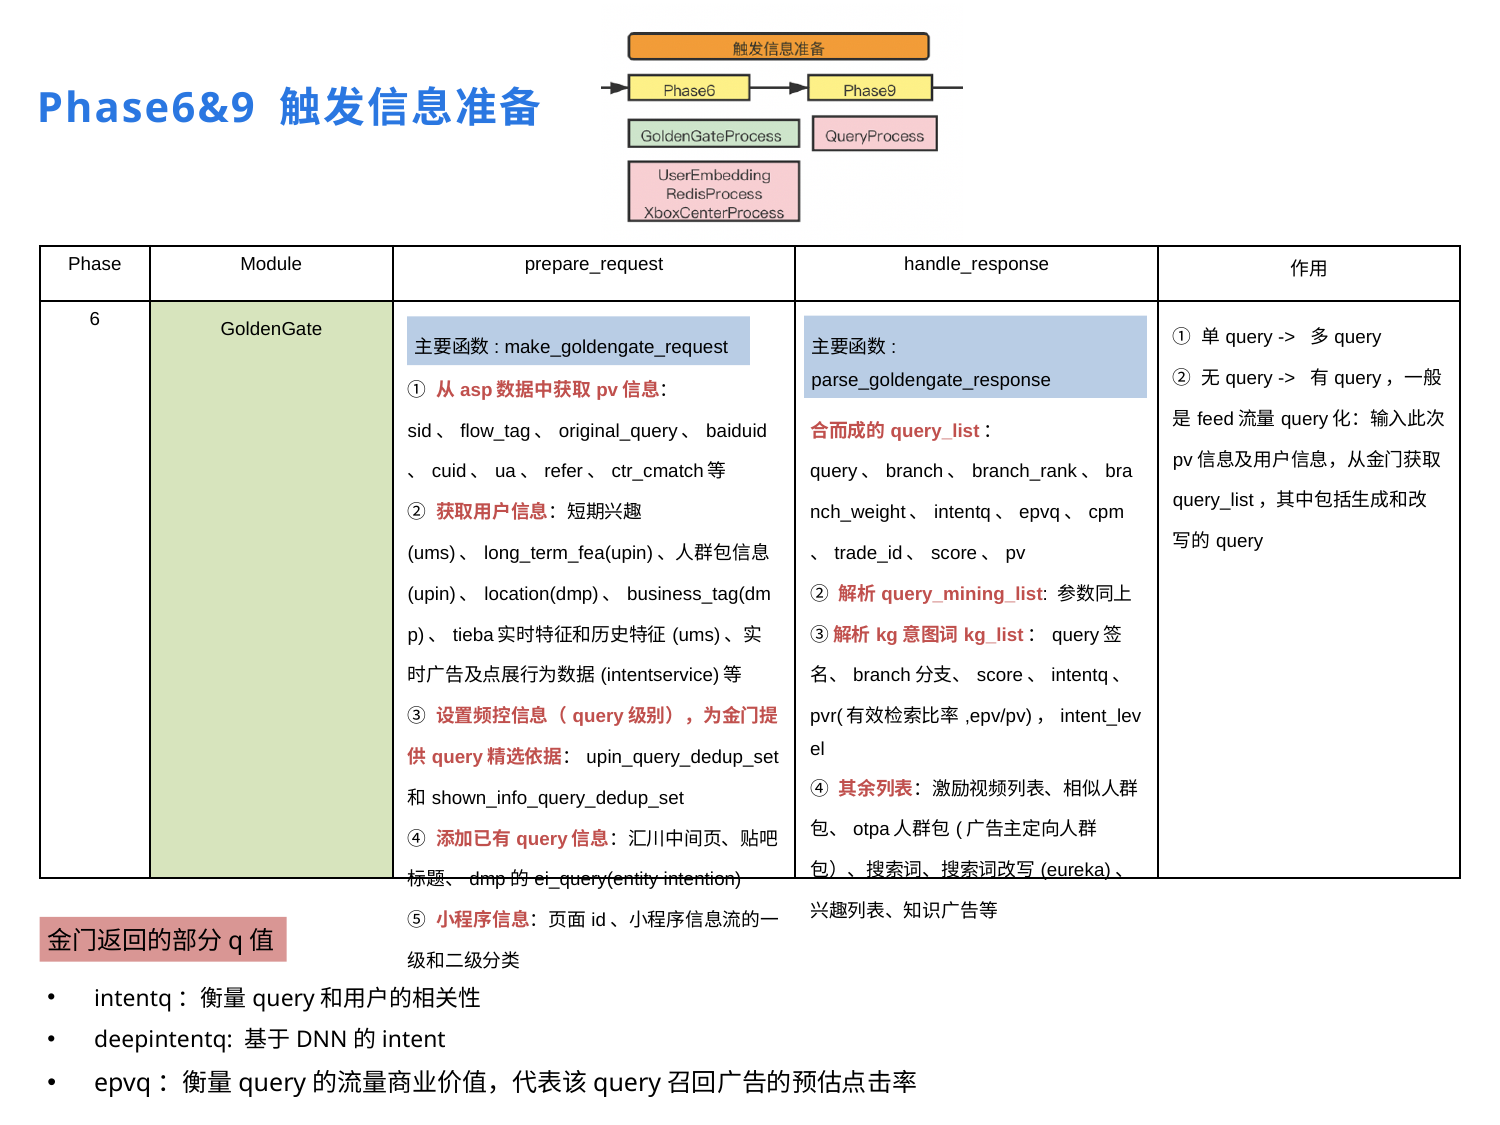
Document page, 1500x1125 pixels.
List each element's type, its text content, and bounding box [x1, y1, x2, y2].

table_header Phase [41, 247, 149, 300]
table_cell ① 从asp数据中获取pv信息：sid、flow_tag、original_query、baiduid、cuid、ua、refer、ctr_cmatch等 ② 获取用户信息：短期兴趣(ums)、long_term_fea(upin)、人群包信息(upin)、location(dmp)、business_tag(dmp)、tieba实时特征和历史特征(ums)、实时广告及点展行为数据(intentservice)等 ③ 设置频控信息（query级别），为金门提供query精选依据：upin_query_dedup_set和shown_info_query_dedup_set ④ 添加已有query信息：汇川中间页、贴吧标题、dmp的ei_query(entity intention) ⑤ 小程序信息：页面id、小程序信息流的一级和二级分类 [394, 302, 794, 877]
picture [600, 2, 963, 248]
table_header 作用 [1159, 247, 1459, 300]
table_cell ① 单query -> 多query ② 无query -> 有query，一般是feed流量query化：输入此次pv信息及用户信息，从金门获取query_list，其中包括生成和改写的query [1159, 302, 1459, 877]
text_box 主要函数: make_goldengate_request [407, 316, 750, 366]
table_cell GoldenGate [151, 302, 392, 877]
table_header handle_response [796, 247, 1157, 300]
table_cell ① 获取金门从不同分支branch拉取整合而成的query_list：query、branch、branch_rank、branch_weight、intentq、epvq、cpm、trade_id、score、pv ② 解析query_mining_list: 参数同上 ③ 解析kg意图词kg_list：query签名、branch分支、score、intentq、pvr(有效检索比率,epv/pv)，intent_level ④ 其余列表：激励视频列表、相似人群包、otpa人群包(广告主定向人群包）、搜索词、搜索词改写(eureka)、兴趣列表、知识广告等 [796, 302, 1157, 877]
table_cell 6 [41, 302, 149, 877]
table_header prepare_request [394, 247, 794, 300]
text_box 主要函数: parse_goldengate_response [804, 315, 1147, 398]
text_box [39, 916, 976, 1125]
text_box Phase6&9 触发信息准备 [29, 73, 595, 139]
table_header Module [151, 247, 392, 300]
